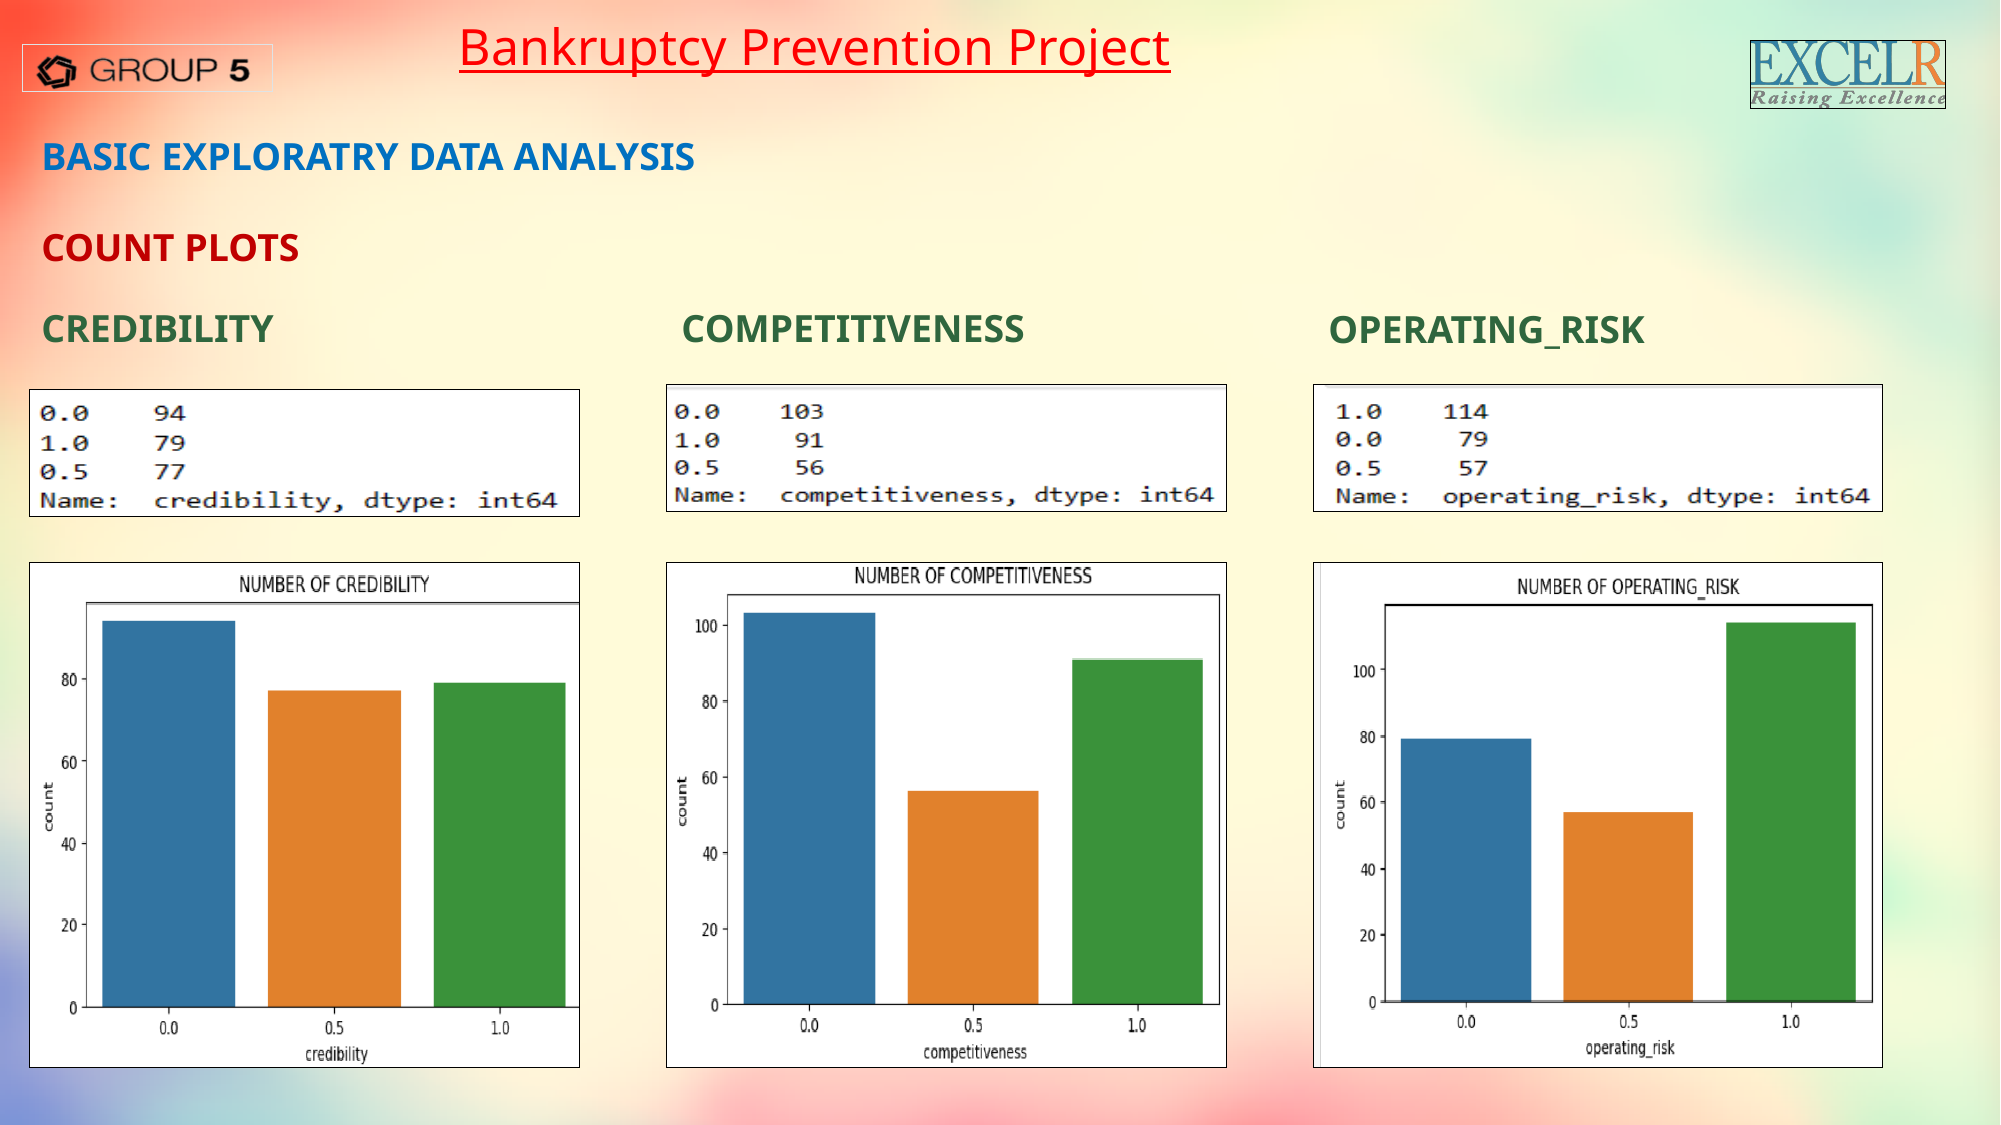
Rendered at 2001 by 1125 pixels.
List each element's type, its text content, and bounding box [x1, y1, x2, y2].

text_box BASIC EXPLORATRY DATA ANALYSIS [26, 125, 432, 185]
text_box OPERATING_RISK [1567, 298, 1689, 359]
text_box COUNT PLOTS [26, 216, 364, 277]
text_box CREDIBILITY [26, 297, 377, 357]
picture [0, 0, 2000, 1125]
